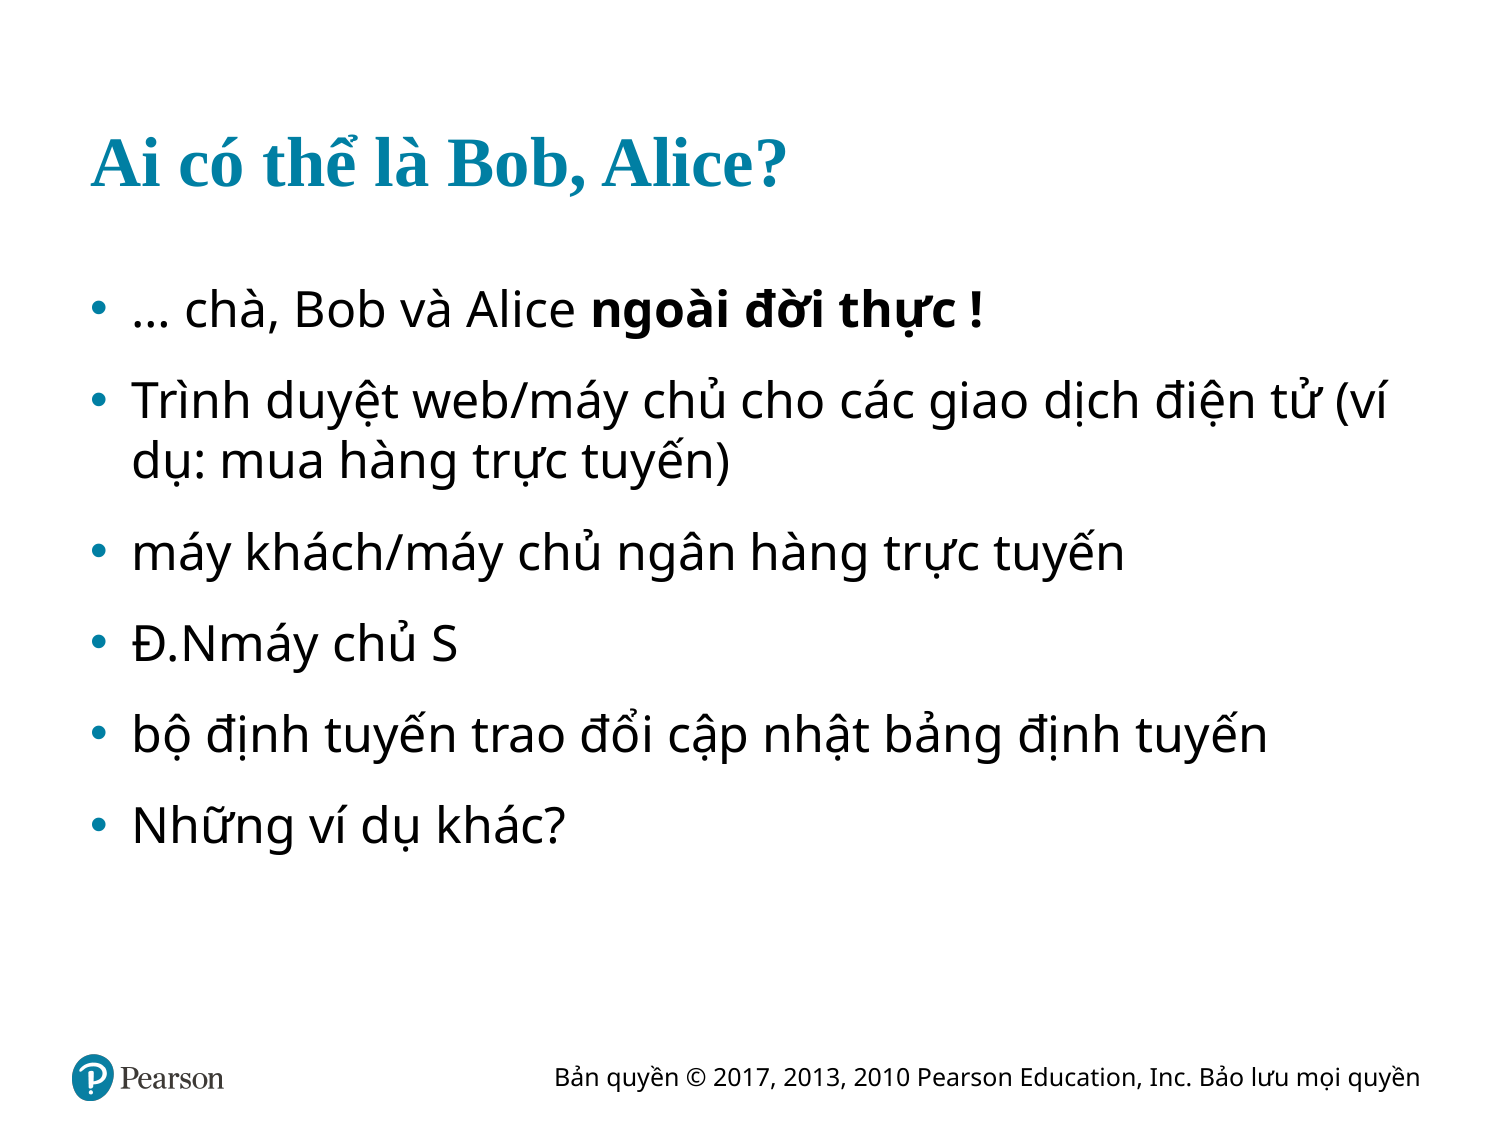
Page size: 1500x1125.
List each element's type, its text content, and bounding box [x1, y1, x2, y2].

title Ai có thể là Bob, Alice? [75, 0, 1425, 216]
picture [98, 1054, 224, 1101]
list … chà, Bob và Alice ngoài đời thực ! Trình duyệt web/máy chủ cho các giao dịch điện tử (ví dụ: mua hàng trực tuyến) máy khách/máy chủ ngân hàng trực tuyến Đ. N máy chủ S bộ định tuyến trao đổi cập nhật bảng định tuyến Những ví dụ khác? [75, 262, 1425, 931]
picture [72, 1054, 88, 1070]
picture [72, 1087, 83, 1101]
picture [80, 1063, 106, 1088]
